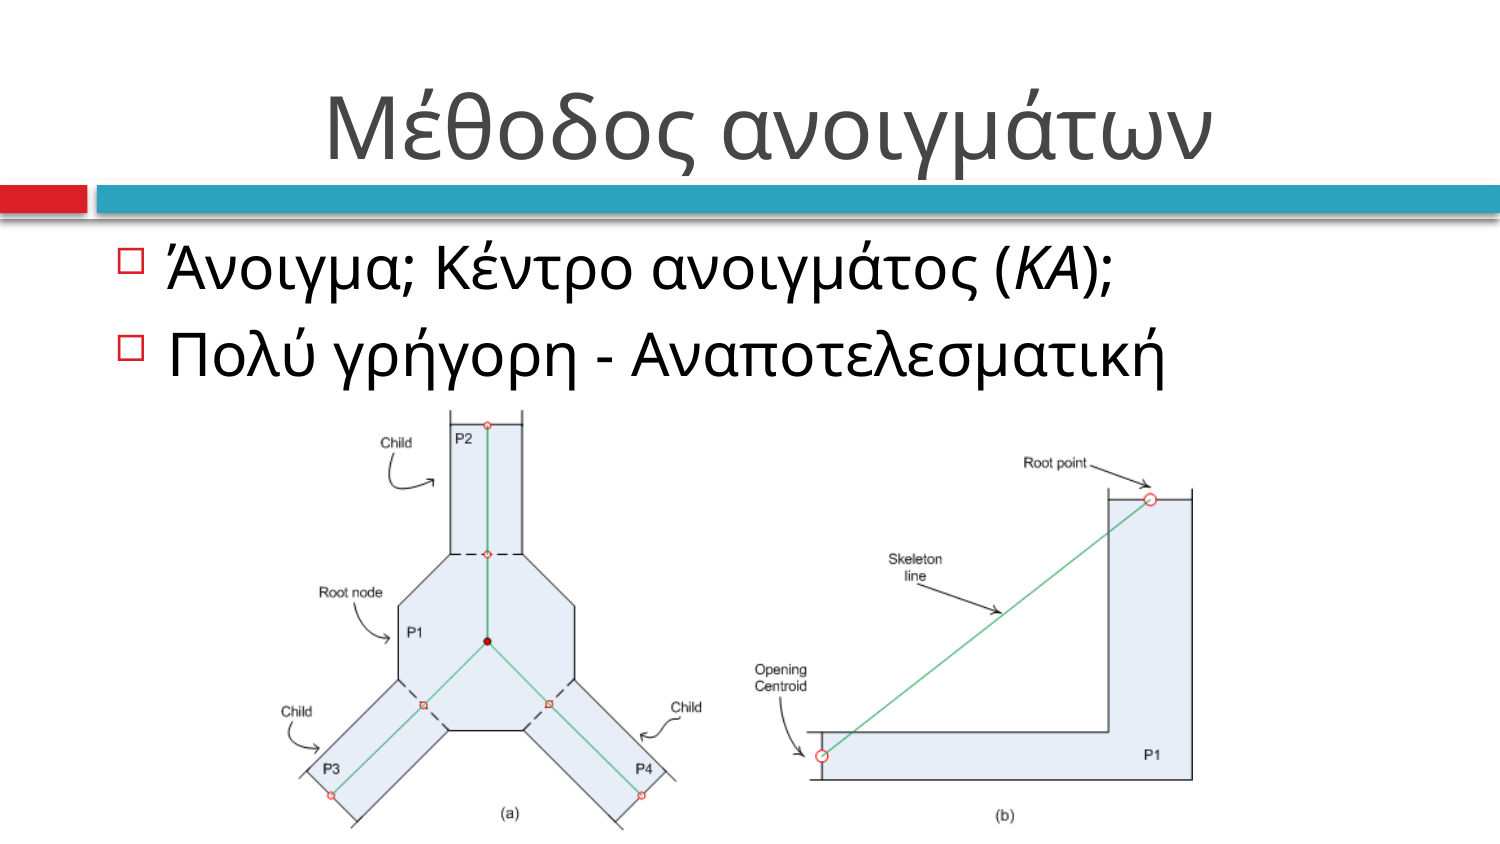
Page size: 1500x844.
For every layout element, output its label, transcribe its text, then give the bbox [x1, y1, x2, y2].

list Άνοιγμα; Κέντρο ανοιγμάτος (ΚΑ); Πολύ γρήγορη - Αναποτελεσματική [99, 221, 1438, 821]
picture [280, 409, 1193, 831]
title Μέθοδος ανοιγμάτων [99, 19, 1438, 185]
